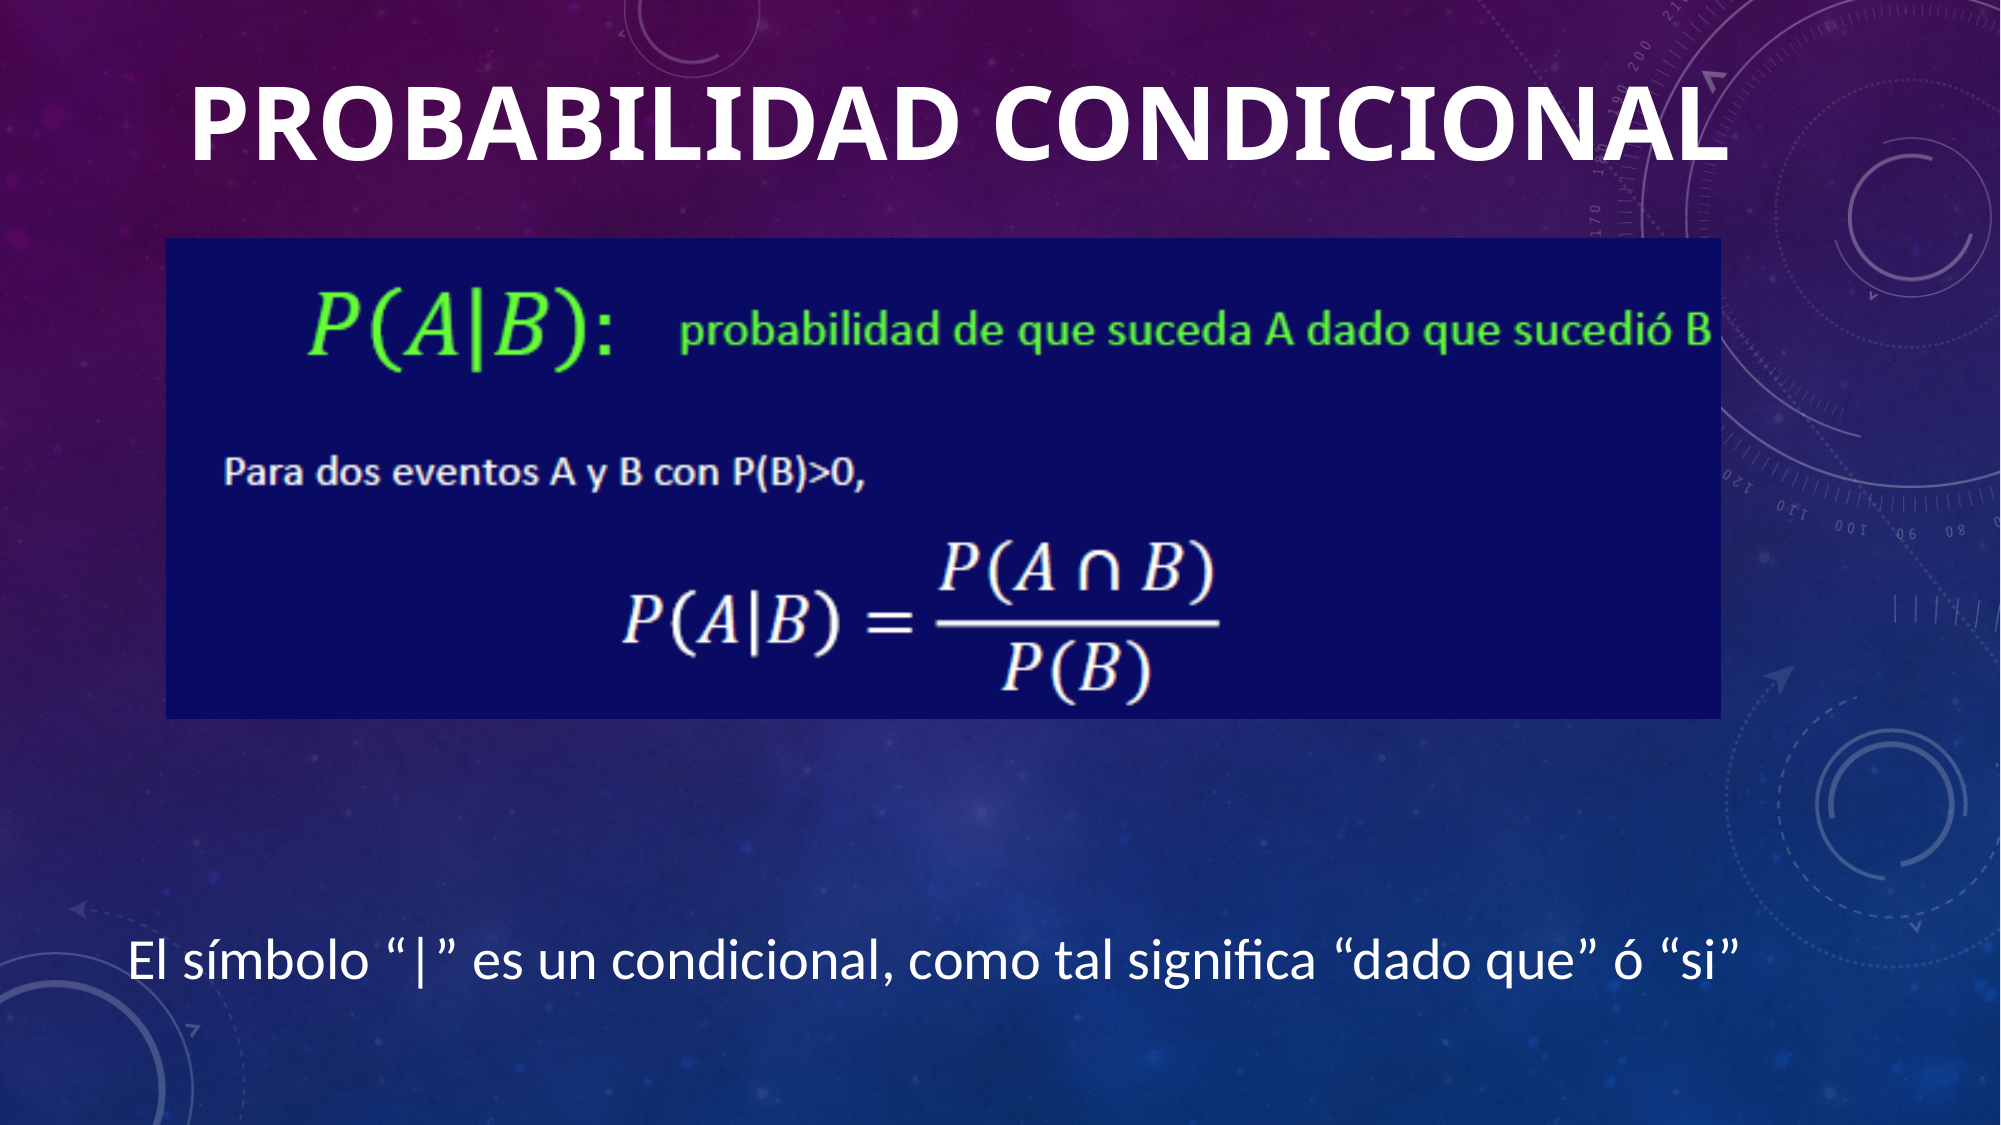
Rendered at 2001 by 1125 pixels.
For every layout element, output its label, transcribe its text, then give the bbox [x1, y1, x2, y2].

title PROBABILIDAD CONDICIONAL [128, 0, 1790, 239]
picture [0, 0, 2001, 1125]
